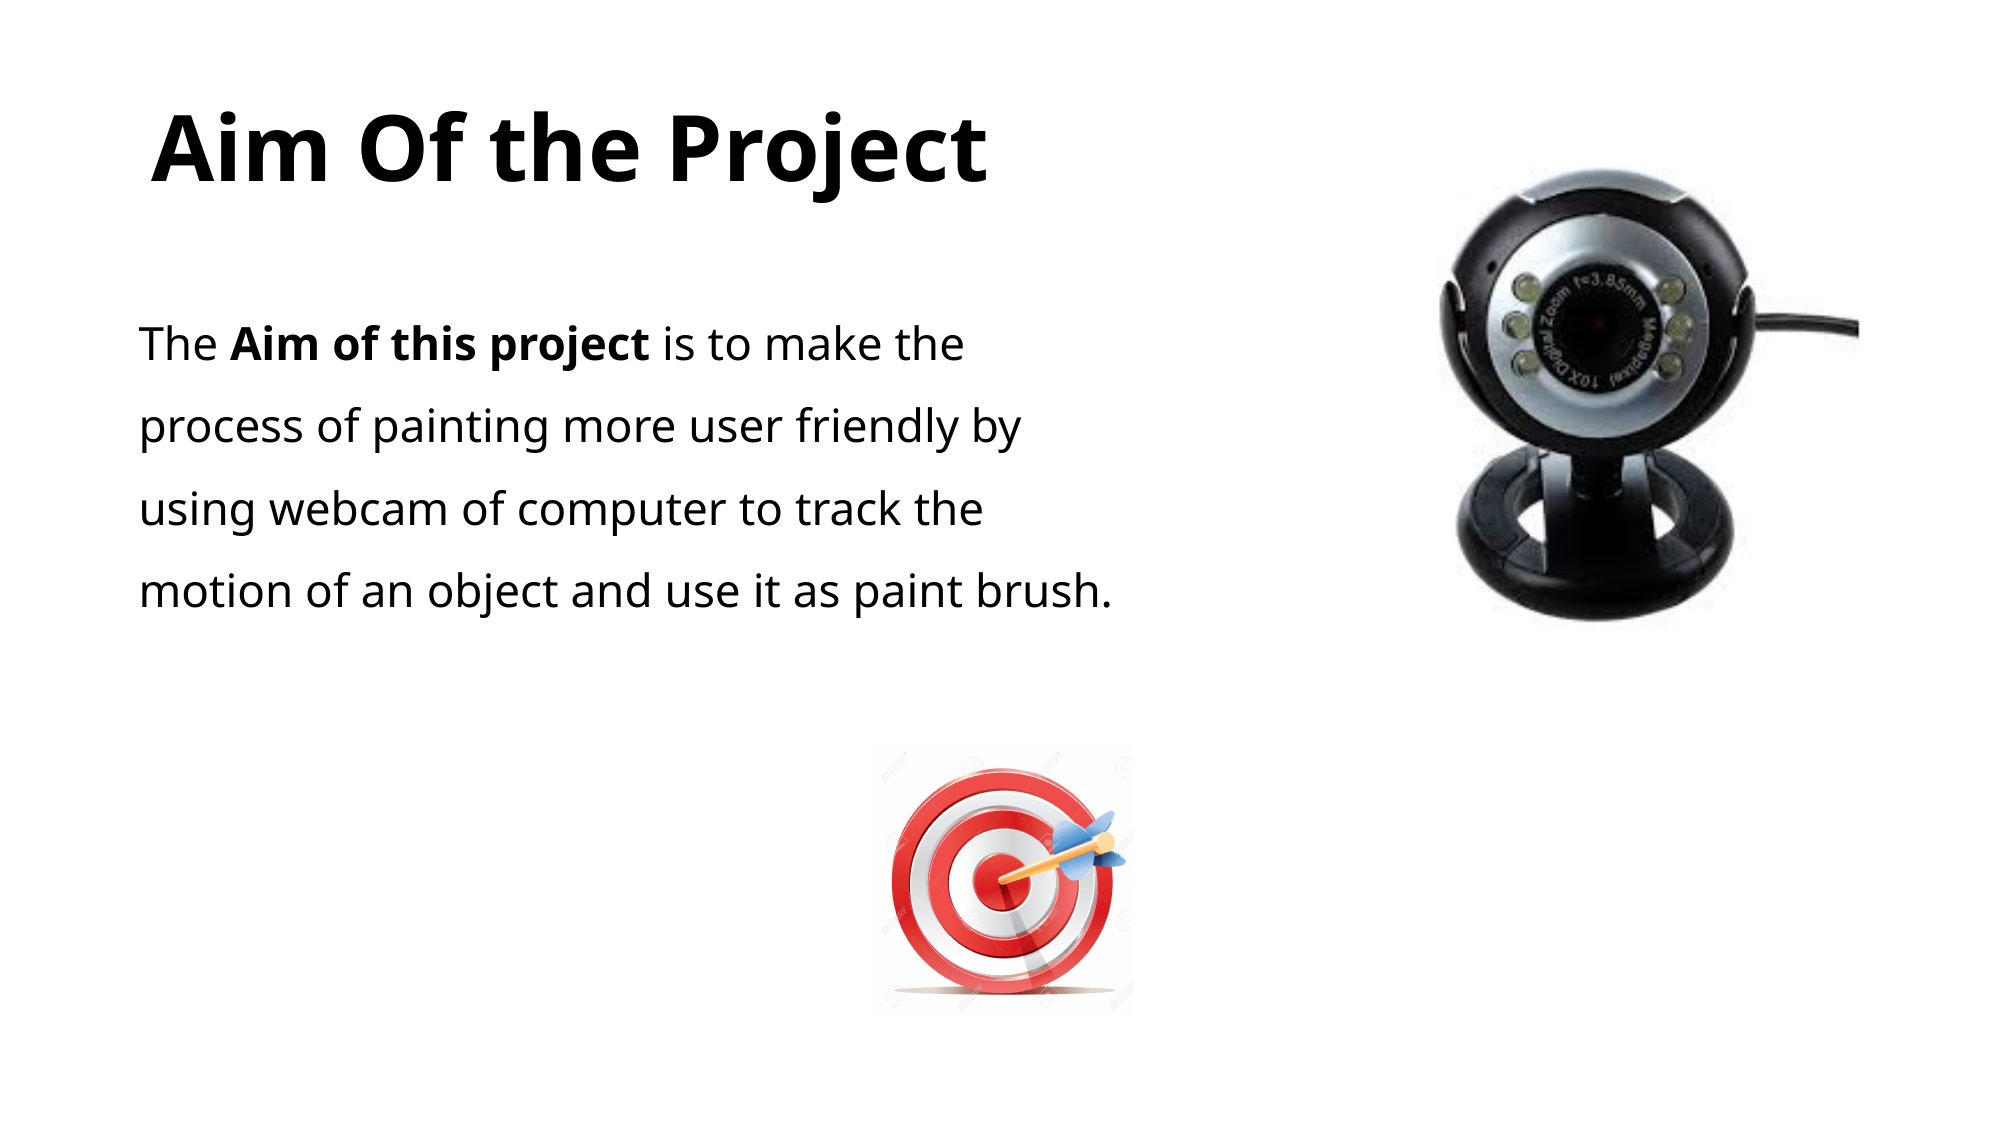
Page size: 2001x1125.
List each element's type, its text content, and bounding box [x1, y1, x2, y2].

picture [873, 745, 1133, 1016]
text_box Aim Of the Project [136, 52, 1057, 259]
picture [1346, 132, 1864, 650]
text_box The Aim of this project is to make the process of painting more user friendly by using webcam of computer to track the motion of an object and use it as paint brush. [123, 279, 1135, 707]
